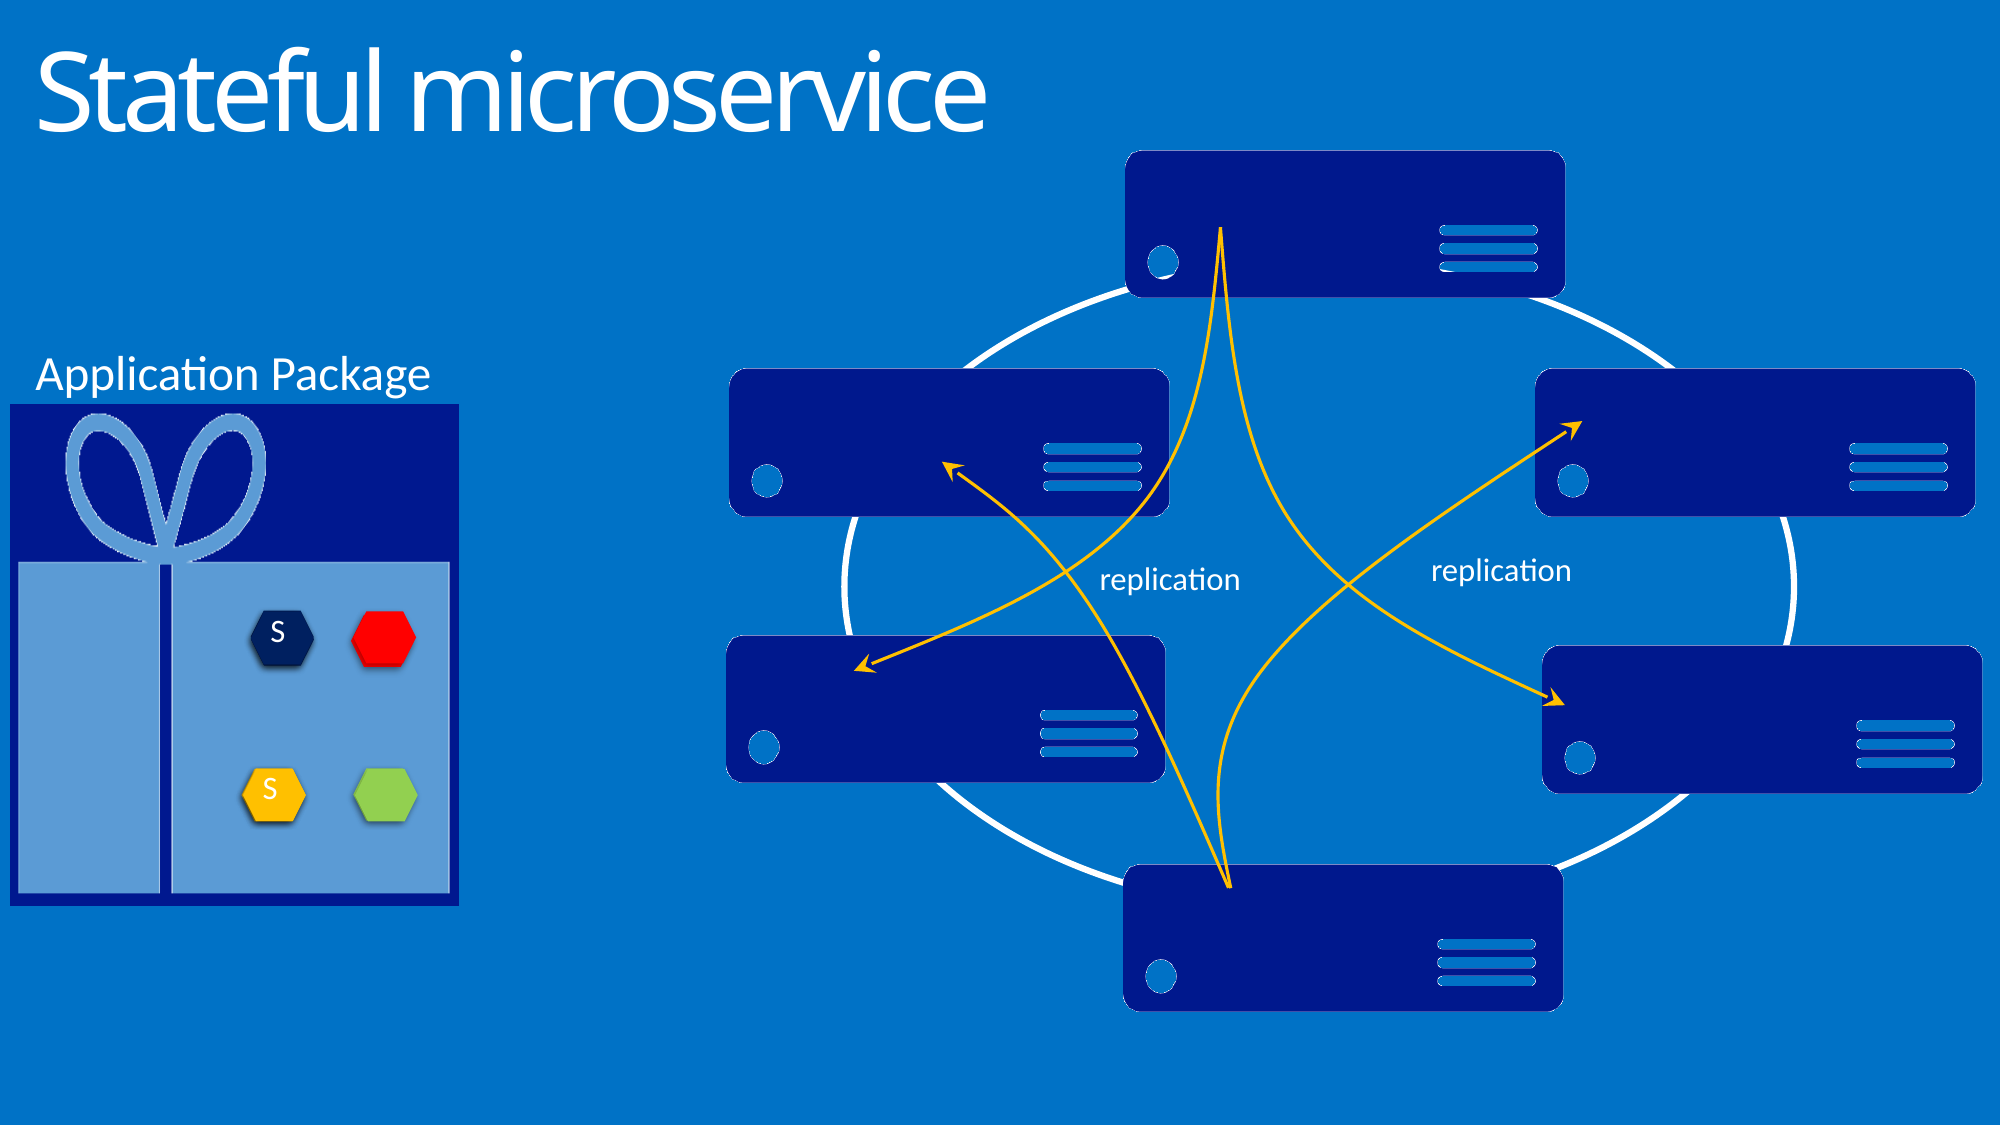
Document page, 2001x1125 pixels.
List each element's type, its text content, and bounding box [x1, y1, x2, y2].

text_box Application Package [5, 324, 519, 425]
picture [10, 403, 459, 906]
title Stateful microservice [19, 13, 719, 162]
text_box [250, 596, 314, 680]
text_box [724, 0, 1983, 1125]
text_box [242, 753, 307, 837]
